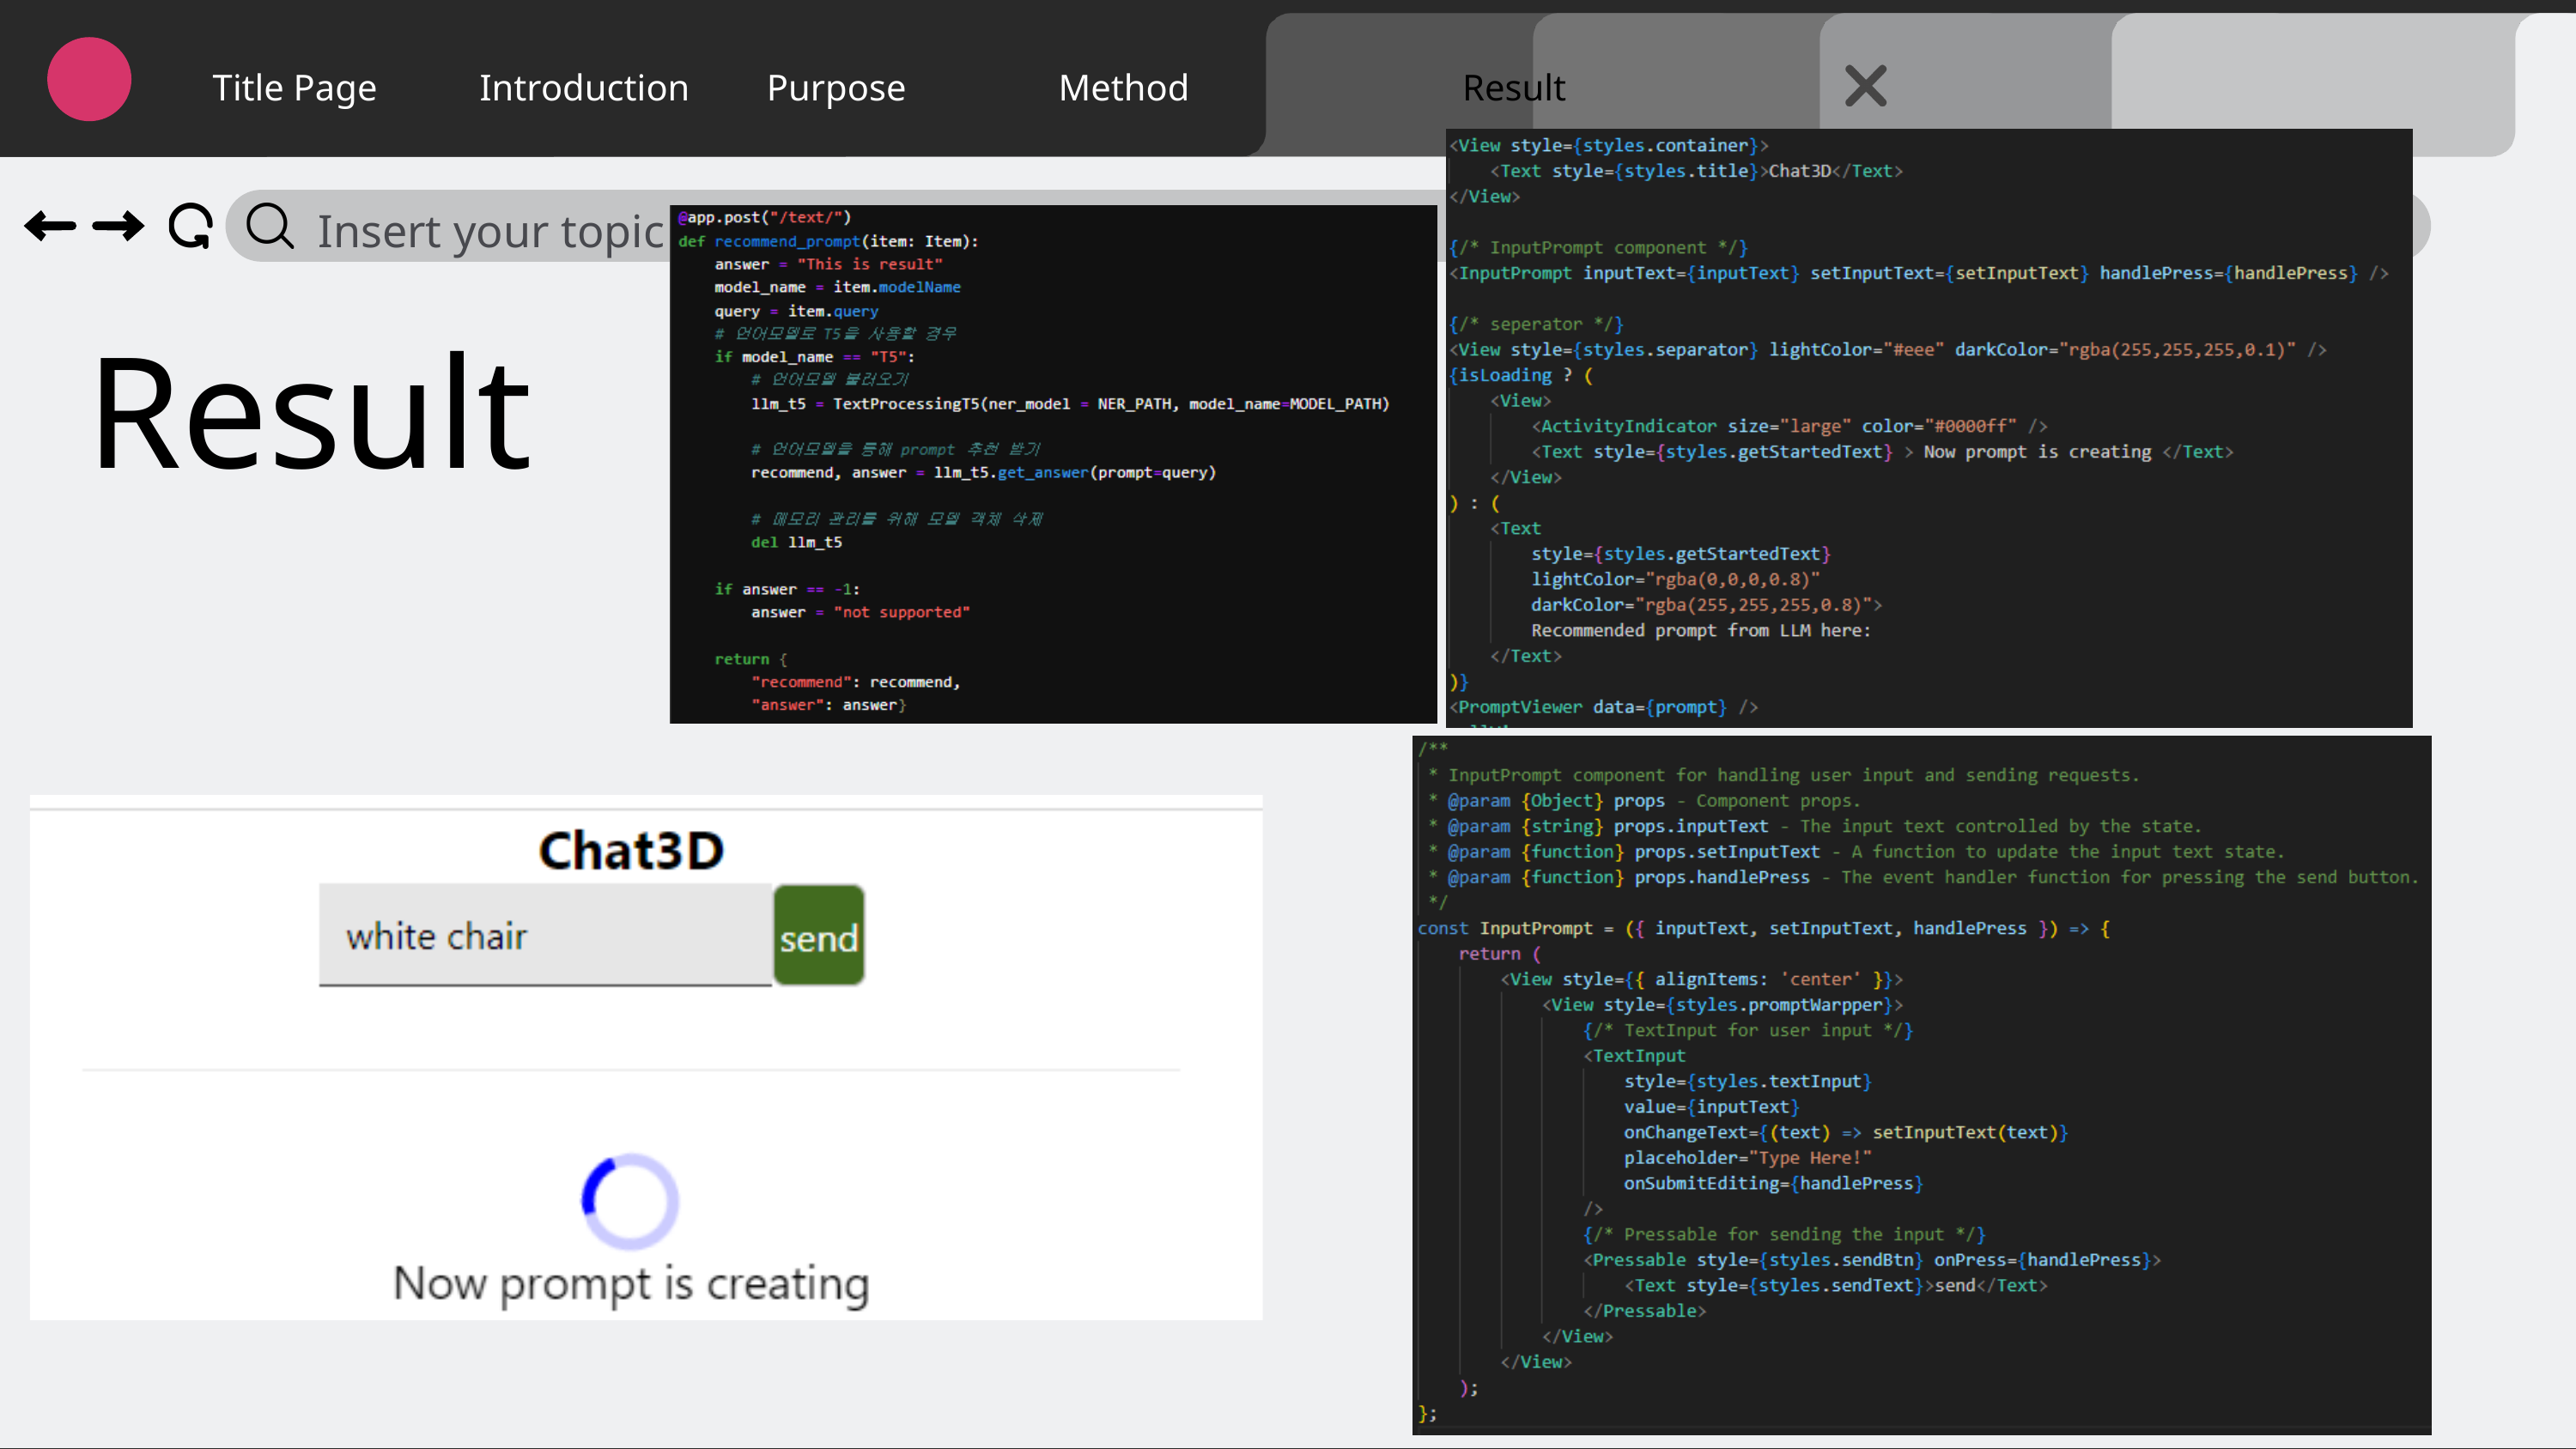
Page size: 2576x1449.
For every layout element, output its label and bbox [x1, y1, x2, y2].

picture [1412, 736, 2432, 1436]
picture [1446, 129, 2414, 728]
picture [29, 795, 1263, 1320]
text_box [0, 13, 2576, 1449]
picture [670, 204, 1437, 724]
